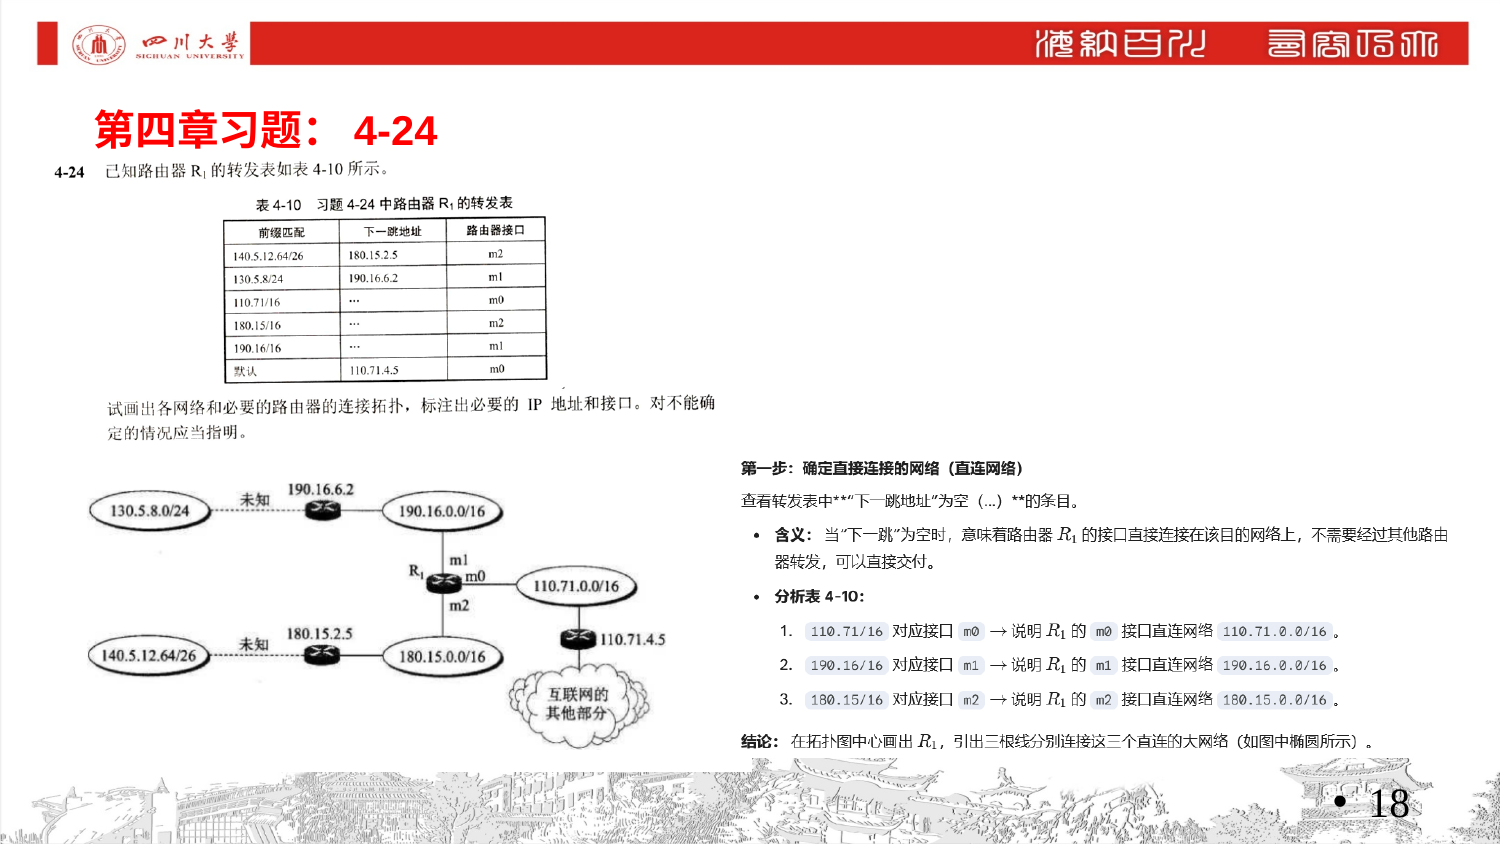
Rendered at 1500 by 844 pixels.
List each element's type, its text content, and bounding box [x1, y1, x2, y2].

text_box [171, 84, 1424, 173]
slide_number 18 [1075, 768, 1426, 828]
text_box 第四章习题：4-24 [78, 96, 971, 161]
picture [0, 0, 1500, 844]
